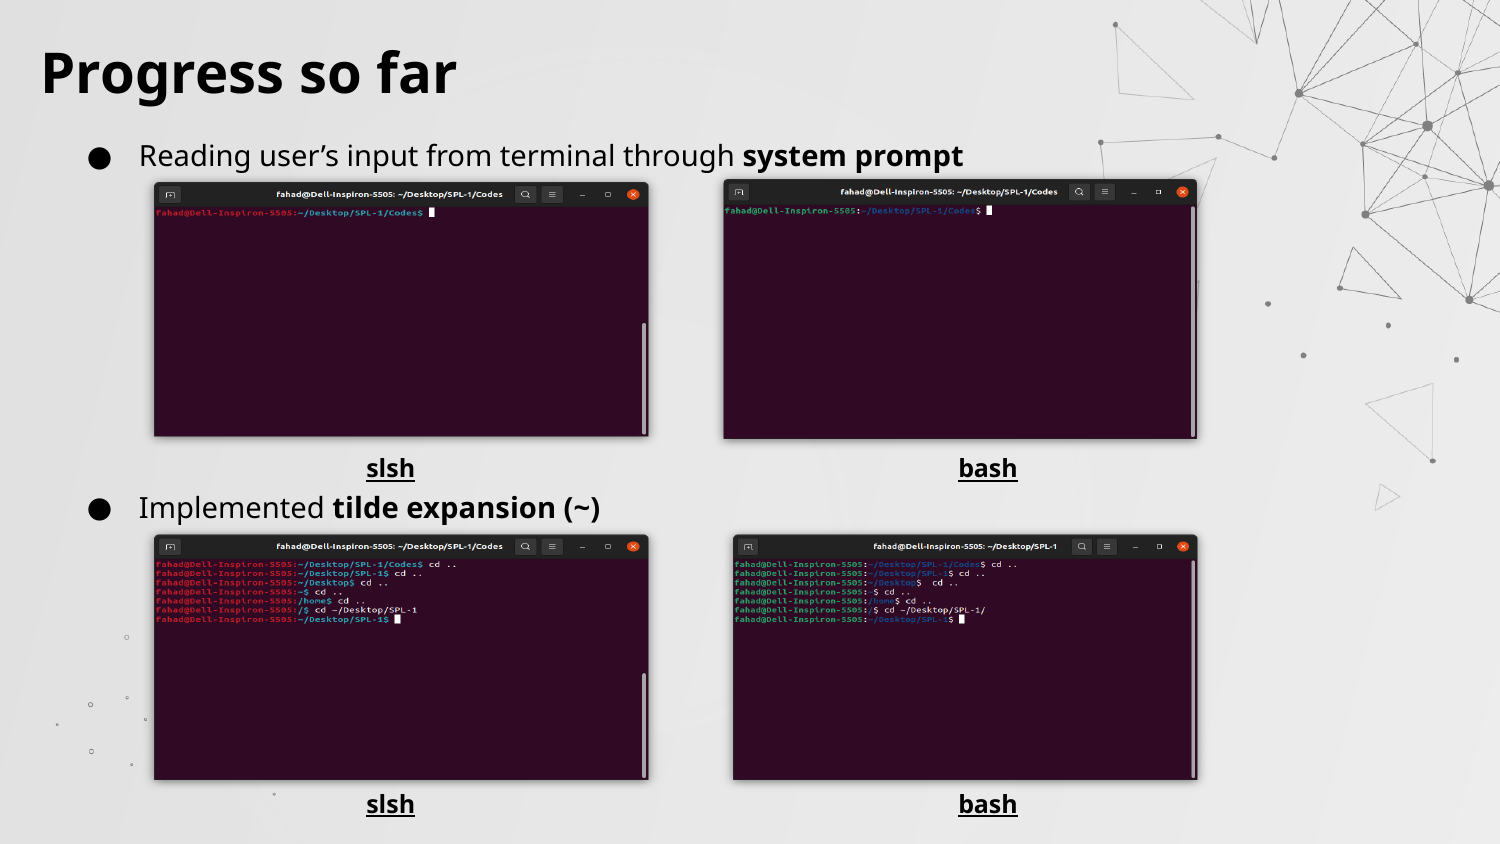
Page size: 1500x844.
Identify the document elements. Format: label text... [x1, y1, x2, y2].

text_box bash [943, 802, 1043, 834]
text_box slsh [351, 459, 451, 498]
text_box Implemented tilde expansion (~) [48, 474, 1111, 540]
text_box bash [943, 463, 1043, 498]
text_box slsh [351, 802, 451, 834]
picture [0, 0, 1500, 844]
text_box Reading user’s input from terminal through system prompt [48, 122, 1111, 188]
text_box Progress so far [25, 21, 879, 120]
